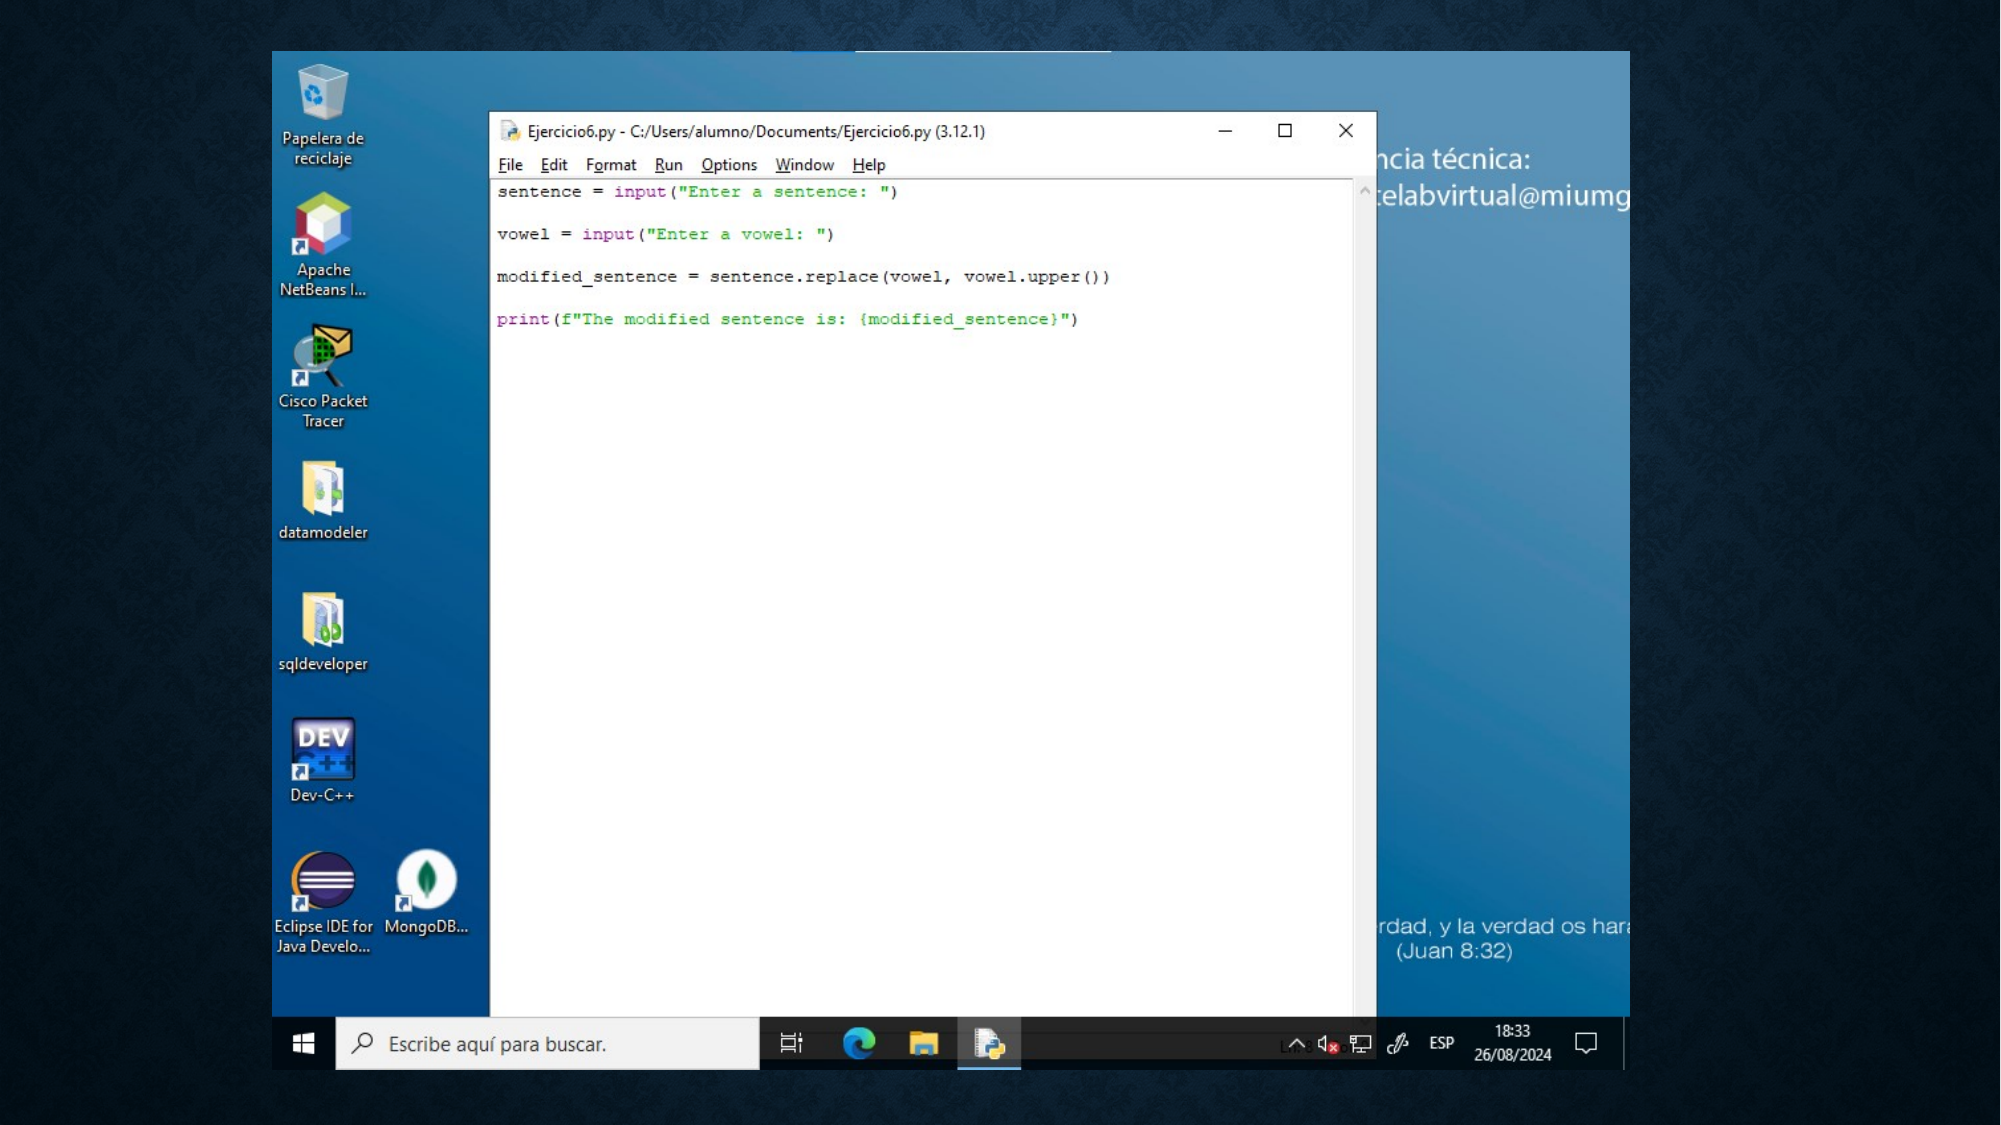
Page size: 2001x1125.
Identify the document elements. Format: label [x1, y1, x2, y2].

list [271, 50, 1631, 1070]
